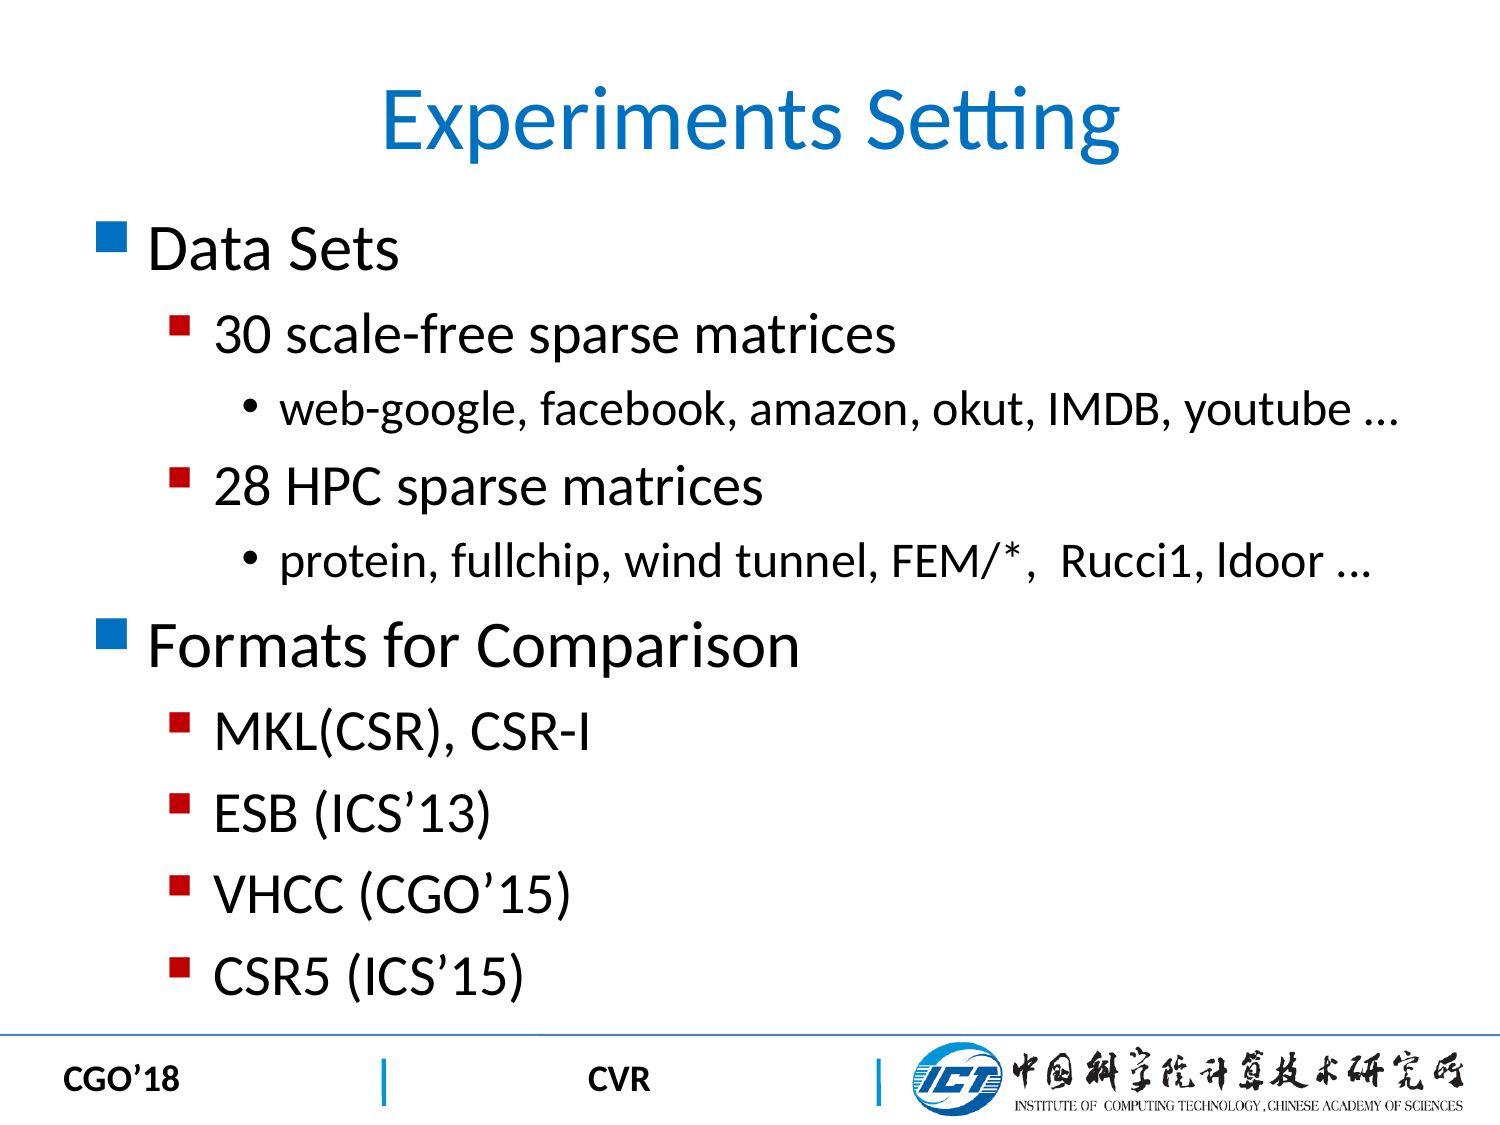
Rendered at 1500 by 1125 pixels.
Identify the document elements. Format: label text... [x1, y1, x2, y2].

list Data Sets 30 scale-free sparse matrices web-google, facebook, amazon, okut, IMDB, youtube … 28 HPC sparse matrices protein, fullchip, wind tunnel, FEM/*, Rucci1, ldoor ... Formats for Comparison MKL(CSR), CSR-I ESB (ICS’13) VHCC (CGO’15) CSR5 (ICS’15) [76, 196, 1459, 975]
title Experiments Setting [76, 18, 1427, 207]
picture [909, 1040, 1471, 1118]
